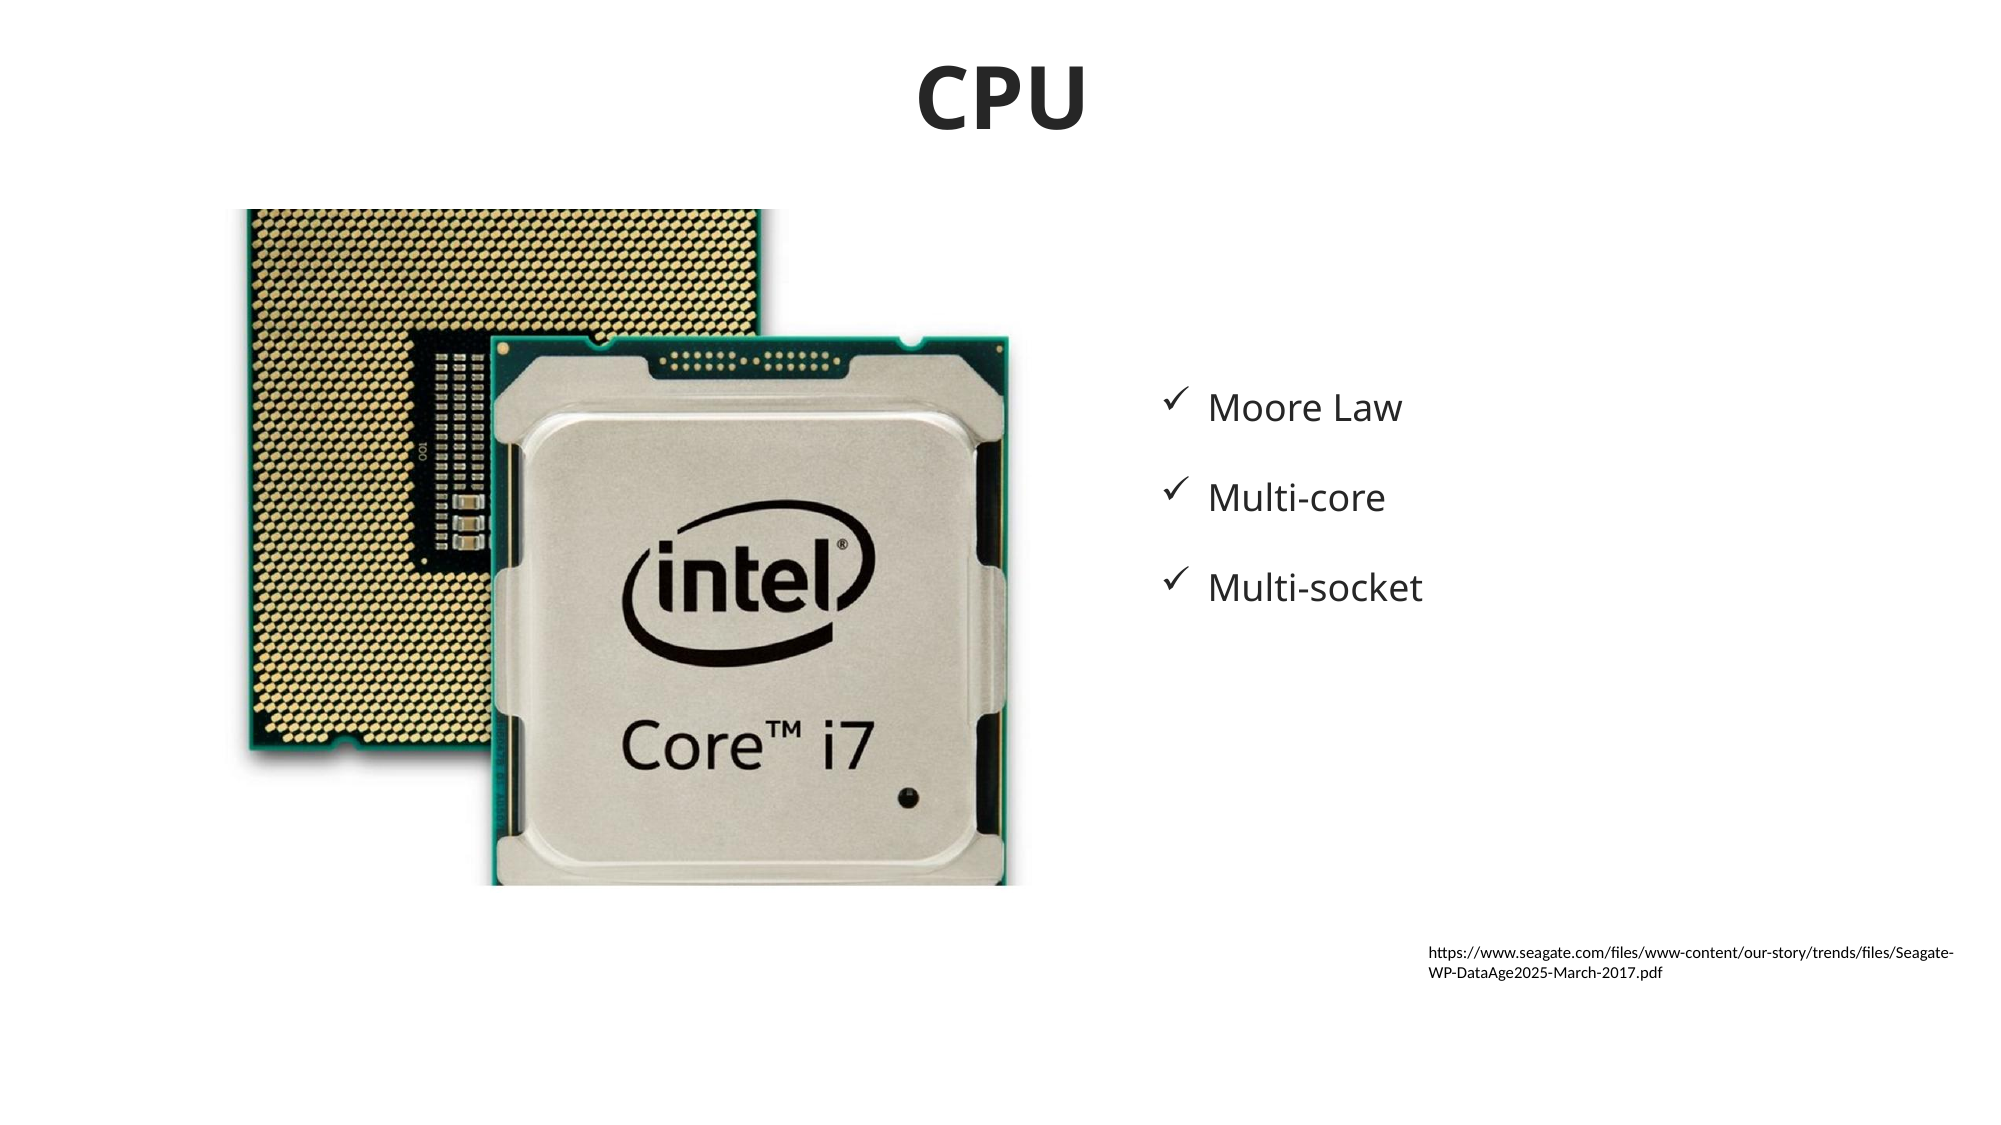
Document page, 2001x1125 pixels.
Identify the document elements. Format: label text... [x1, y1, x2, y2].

title CPU [252, 38, 1753, 156]
text_box Moore Law Multi-core Multi-socket [1145, 331, 1912, 617]
text_box https://www.seagate.com/files/www-content/our-story/trends/files/Seagate-WP-DataAge2025-March-2017.pdf [1413, 934, 1976, 990]
picture [214, 209, 1072, 894]
